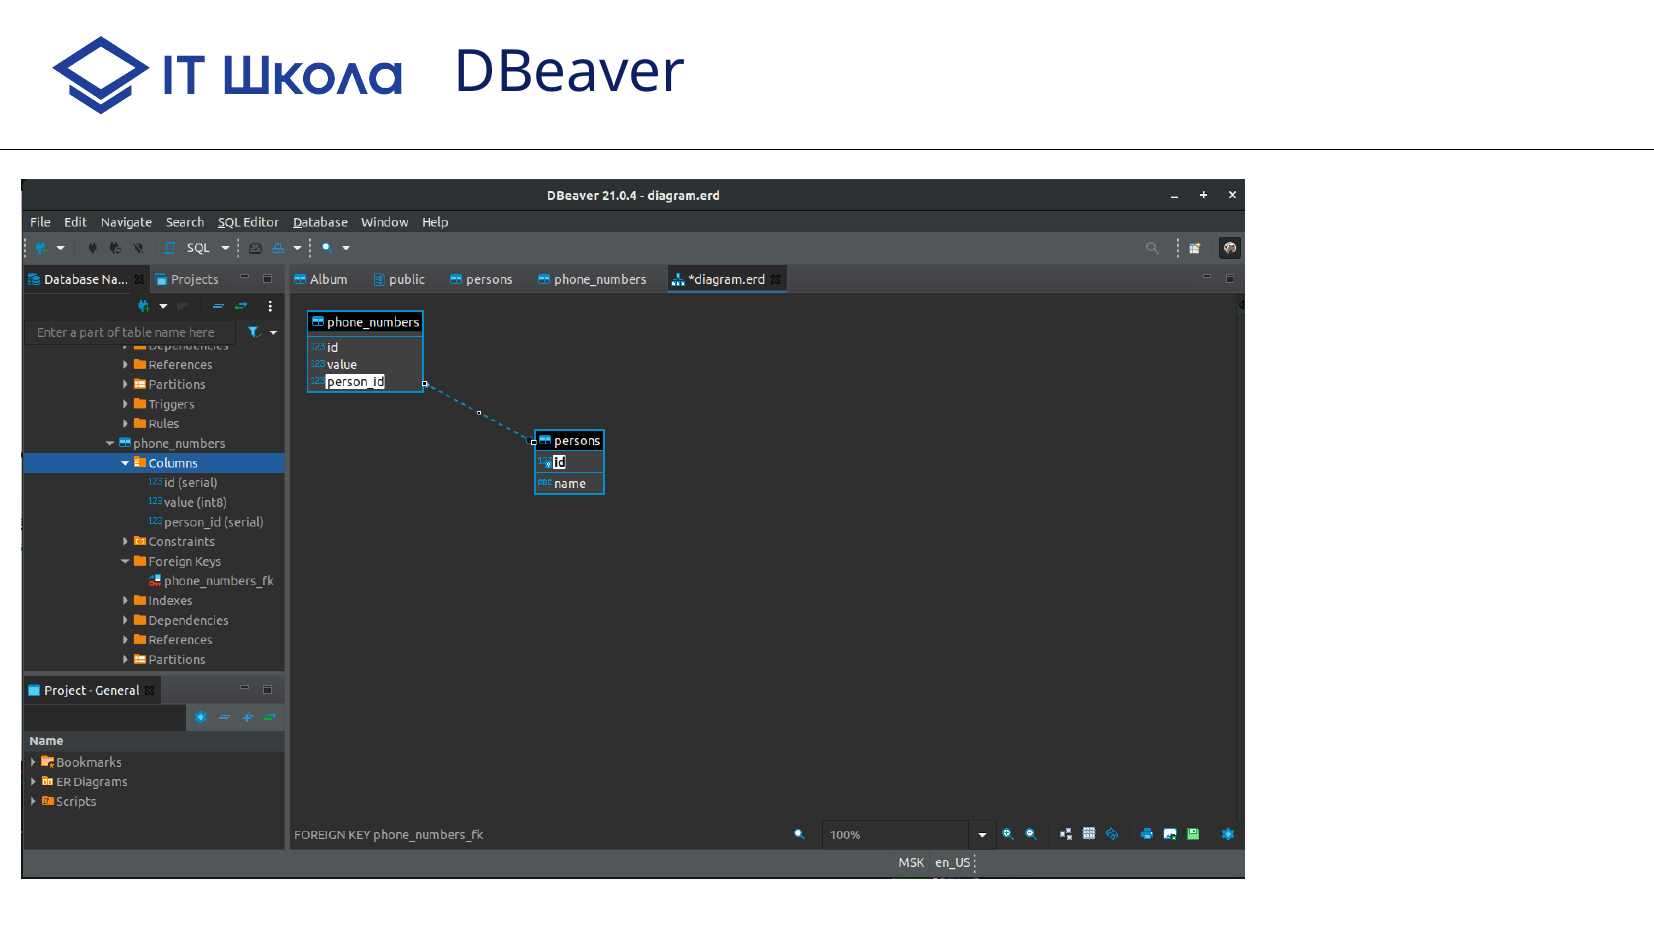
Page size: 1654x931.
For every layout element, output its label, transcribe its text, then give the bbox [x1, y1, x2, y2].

text_box DBeaver [498, 25, 1604, 120]
picture [0, 0, 494, 148]
picture [21, 179, 1246, 880]
